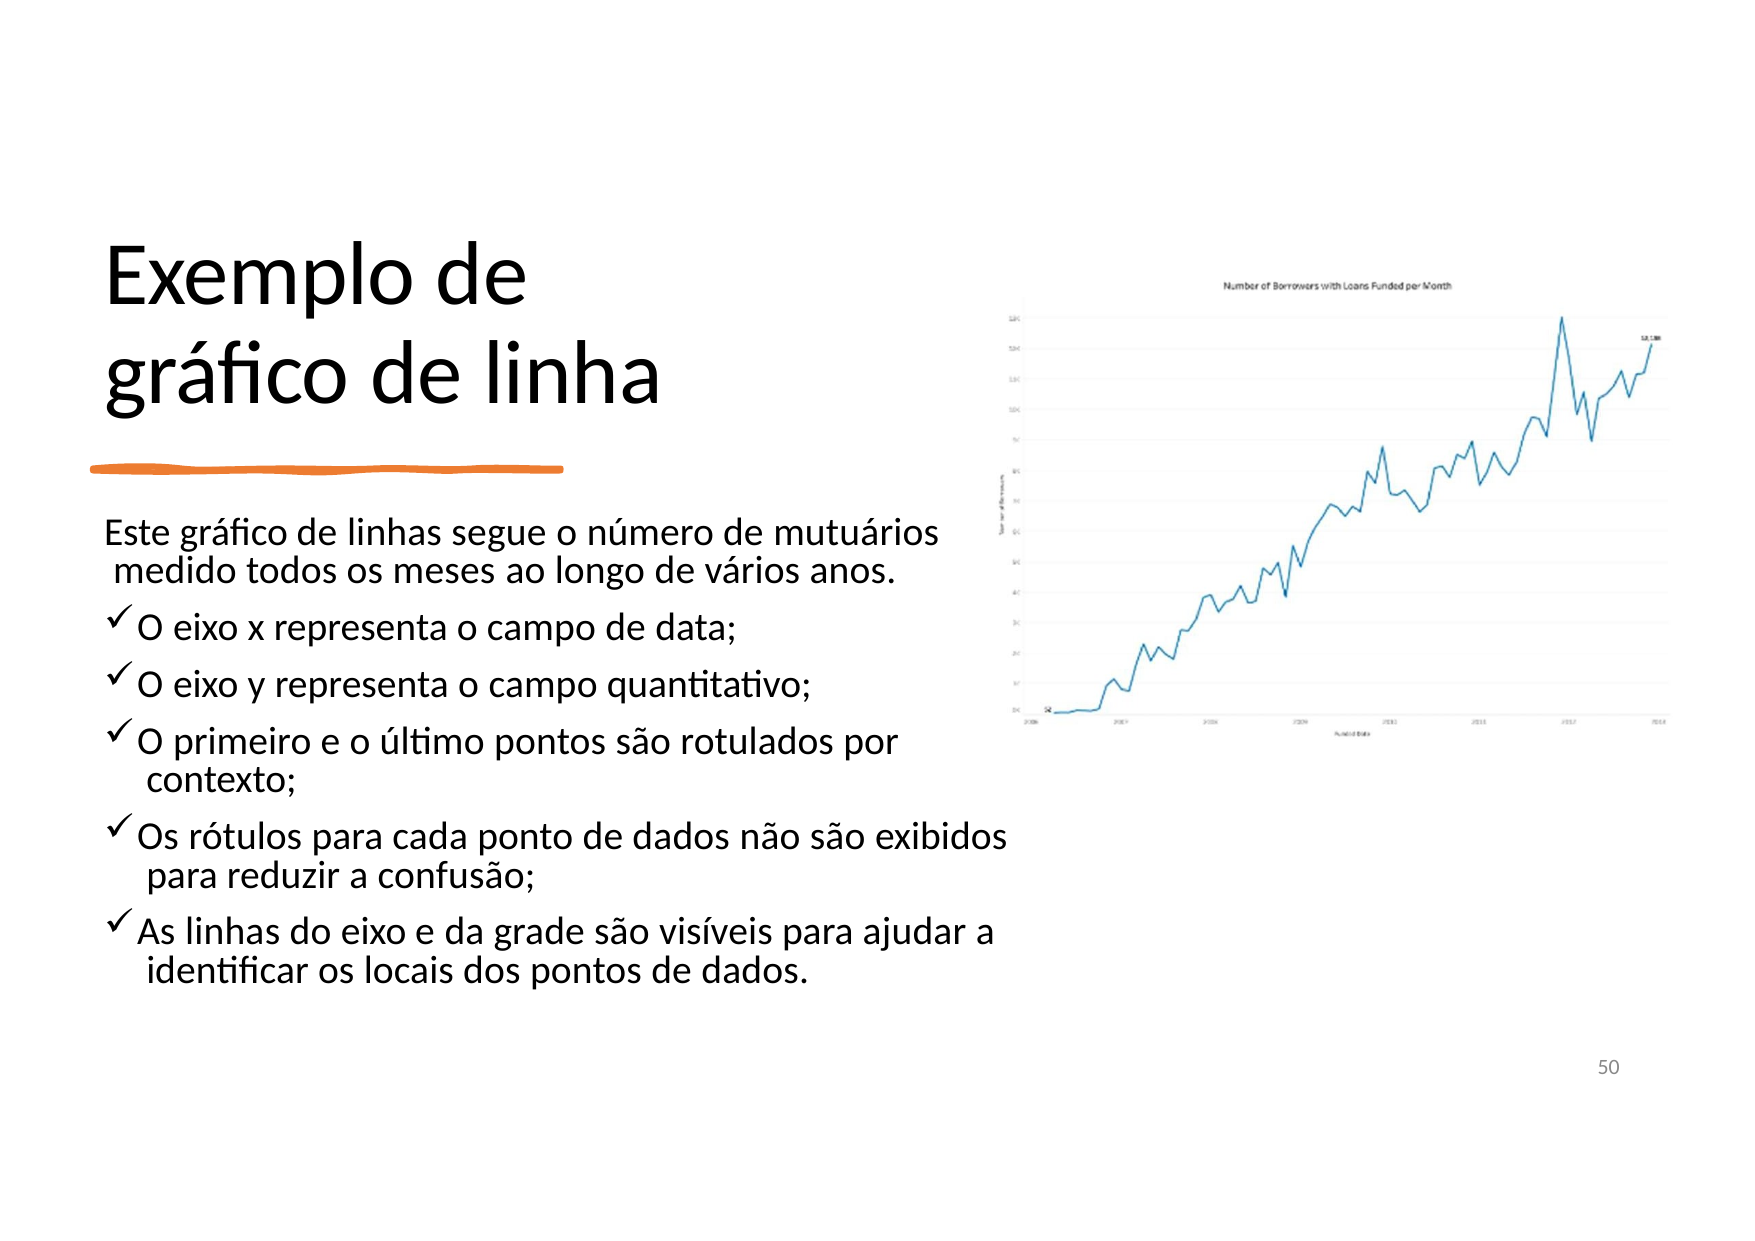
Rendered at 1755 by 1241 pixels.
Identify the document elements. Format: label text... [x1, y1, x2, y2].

text_box 50 [1595, 1056, 1622, 1080]
picture [995, 280, 1673, 740]
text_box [89, 462, 564, 476]
title Exemplo de gráfico de linha [102, 209, 668, 431]
text_box Este gráfico de linhas segue o número de mutuários medido todos os meses ao longo de vários anos. O eixo x representa o campo de data; O eixo y representa o campo quantitativo; O primeiro e o último pontos são rotulados por contexto; Os rótulos para cada ponto de dados não são exibidos para reduzir a confusão; As linhas do eixo e da grade são visíveis para ajudar a identificar os locais dos pontos de dados. [102, 502, 1017, 992]
